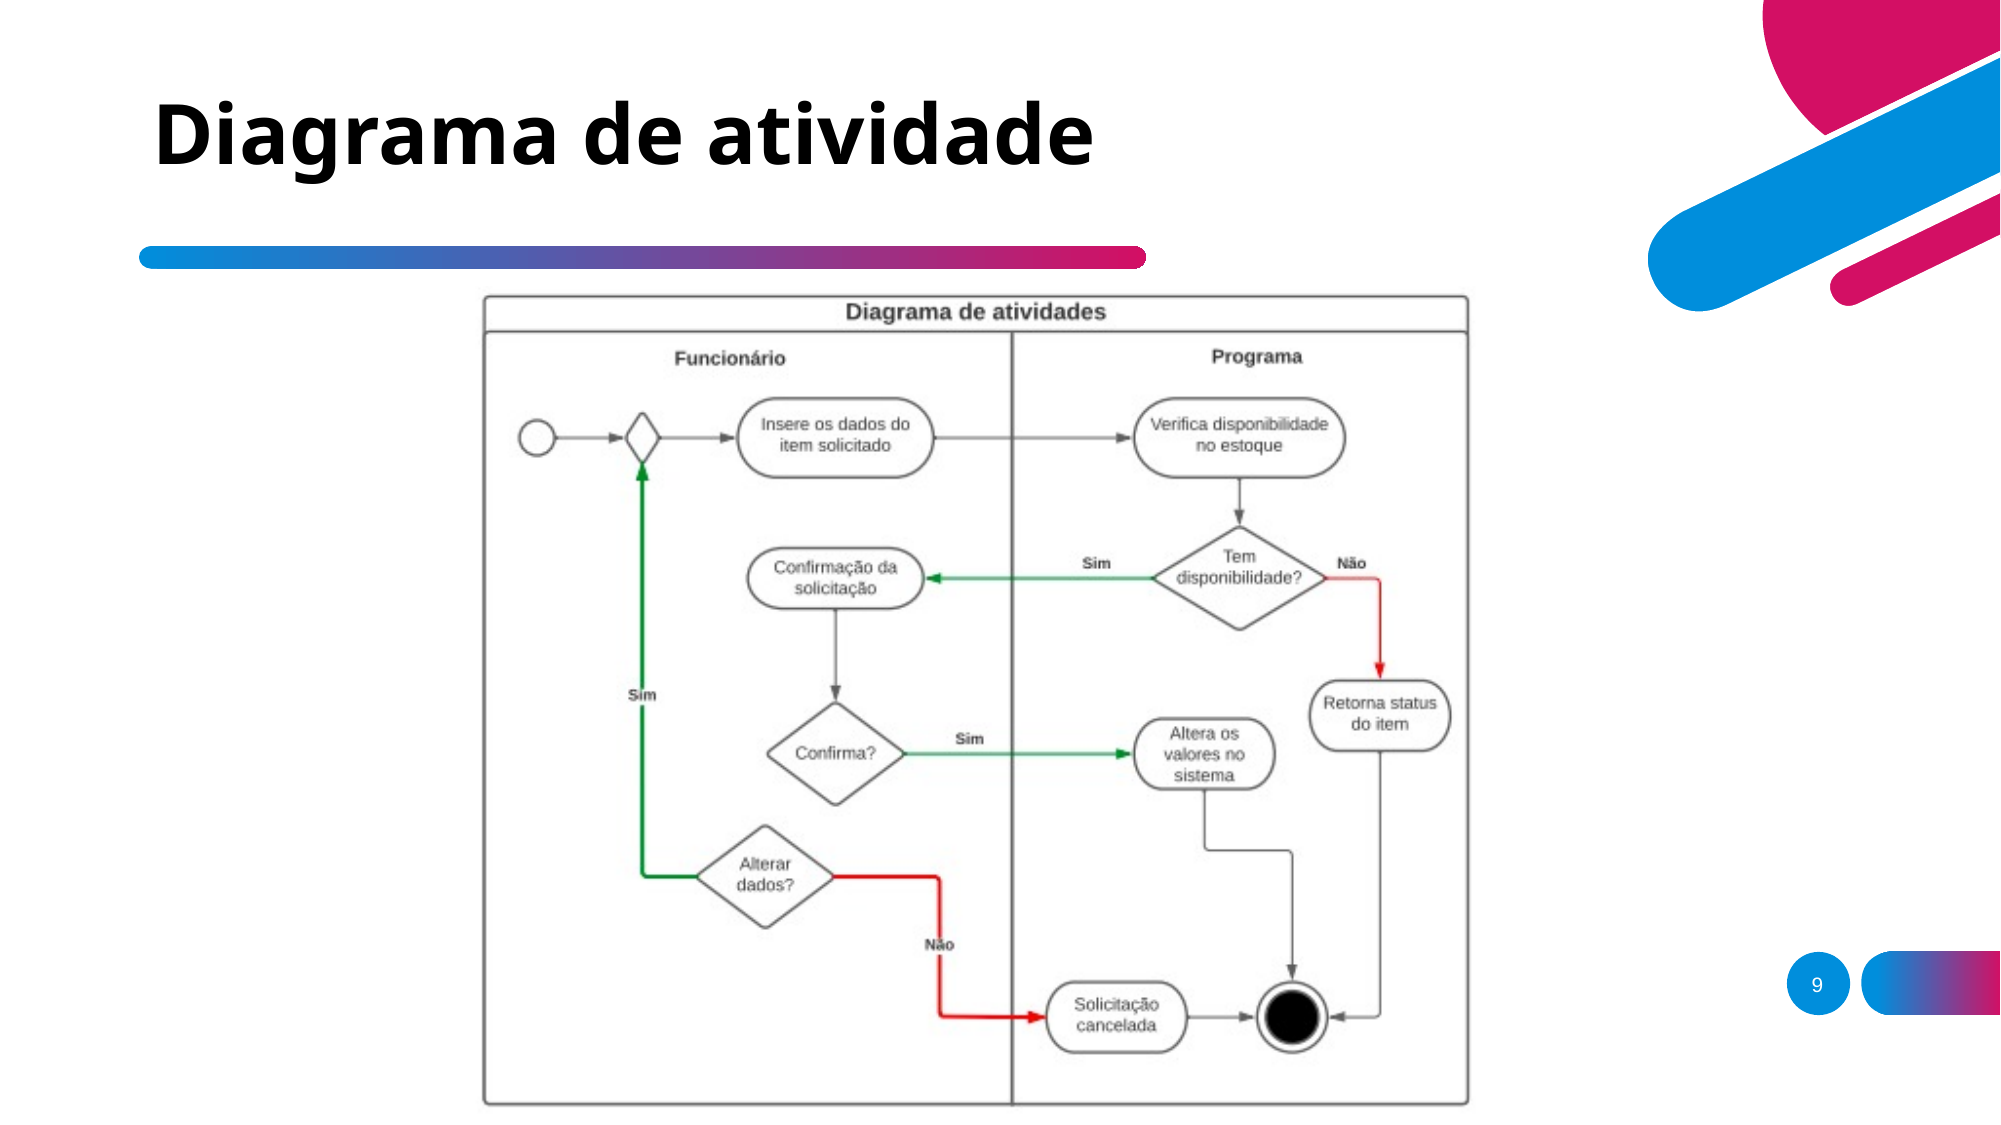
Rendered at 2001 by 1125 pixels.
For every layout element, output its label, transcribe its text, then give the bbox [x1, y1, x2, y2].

picture [430, 286, 1528, 1114]
slide_number 9 [1772, 954, 1863, 1015]
title Diagrama de atividade [137, 59, 1623, 215]
